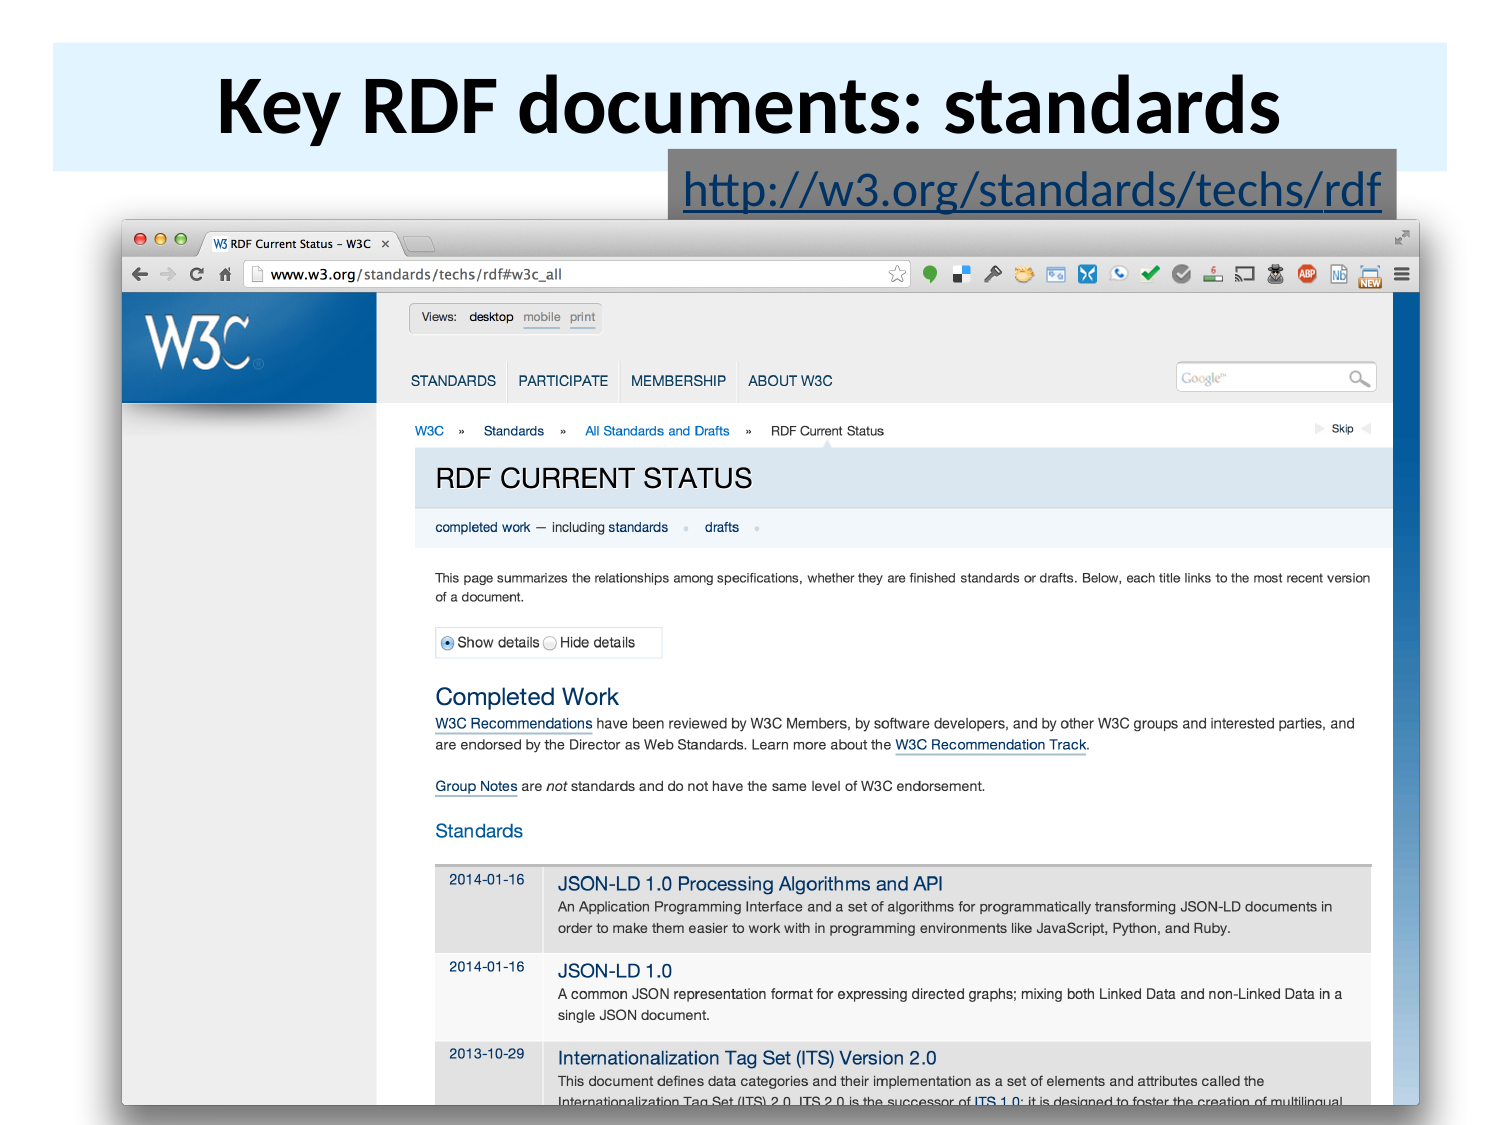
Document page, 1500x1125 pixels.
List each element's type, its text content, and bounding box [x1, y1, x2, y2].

picture [64, 184, 1477, 1125]
text_box http://w3.org/standards/techs/rdf [667, 148, 1397, 182]
title Key RDF documents: standards [53, 42, 1447, 172]
